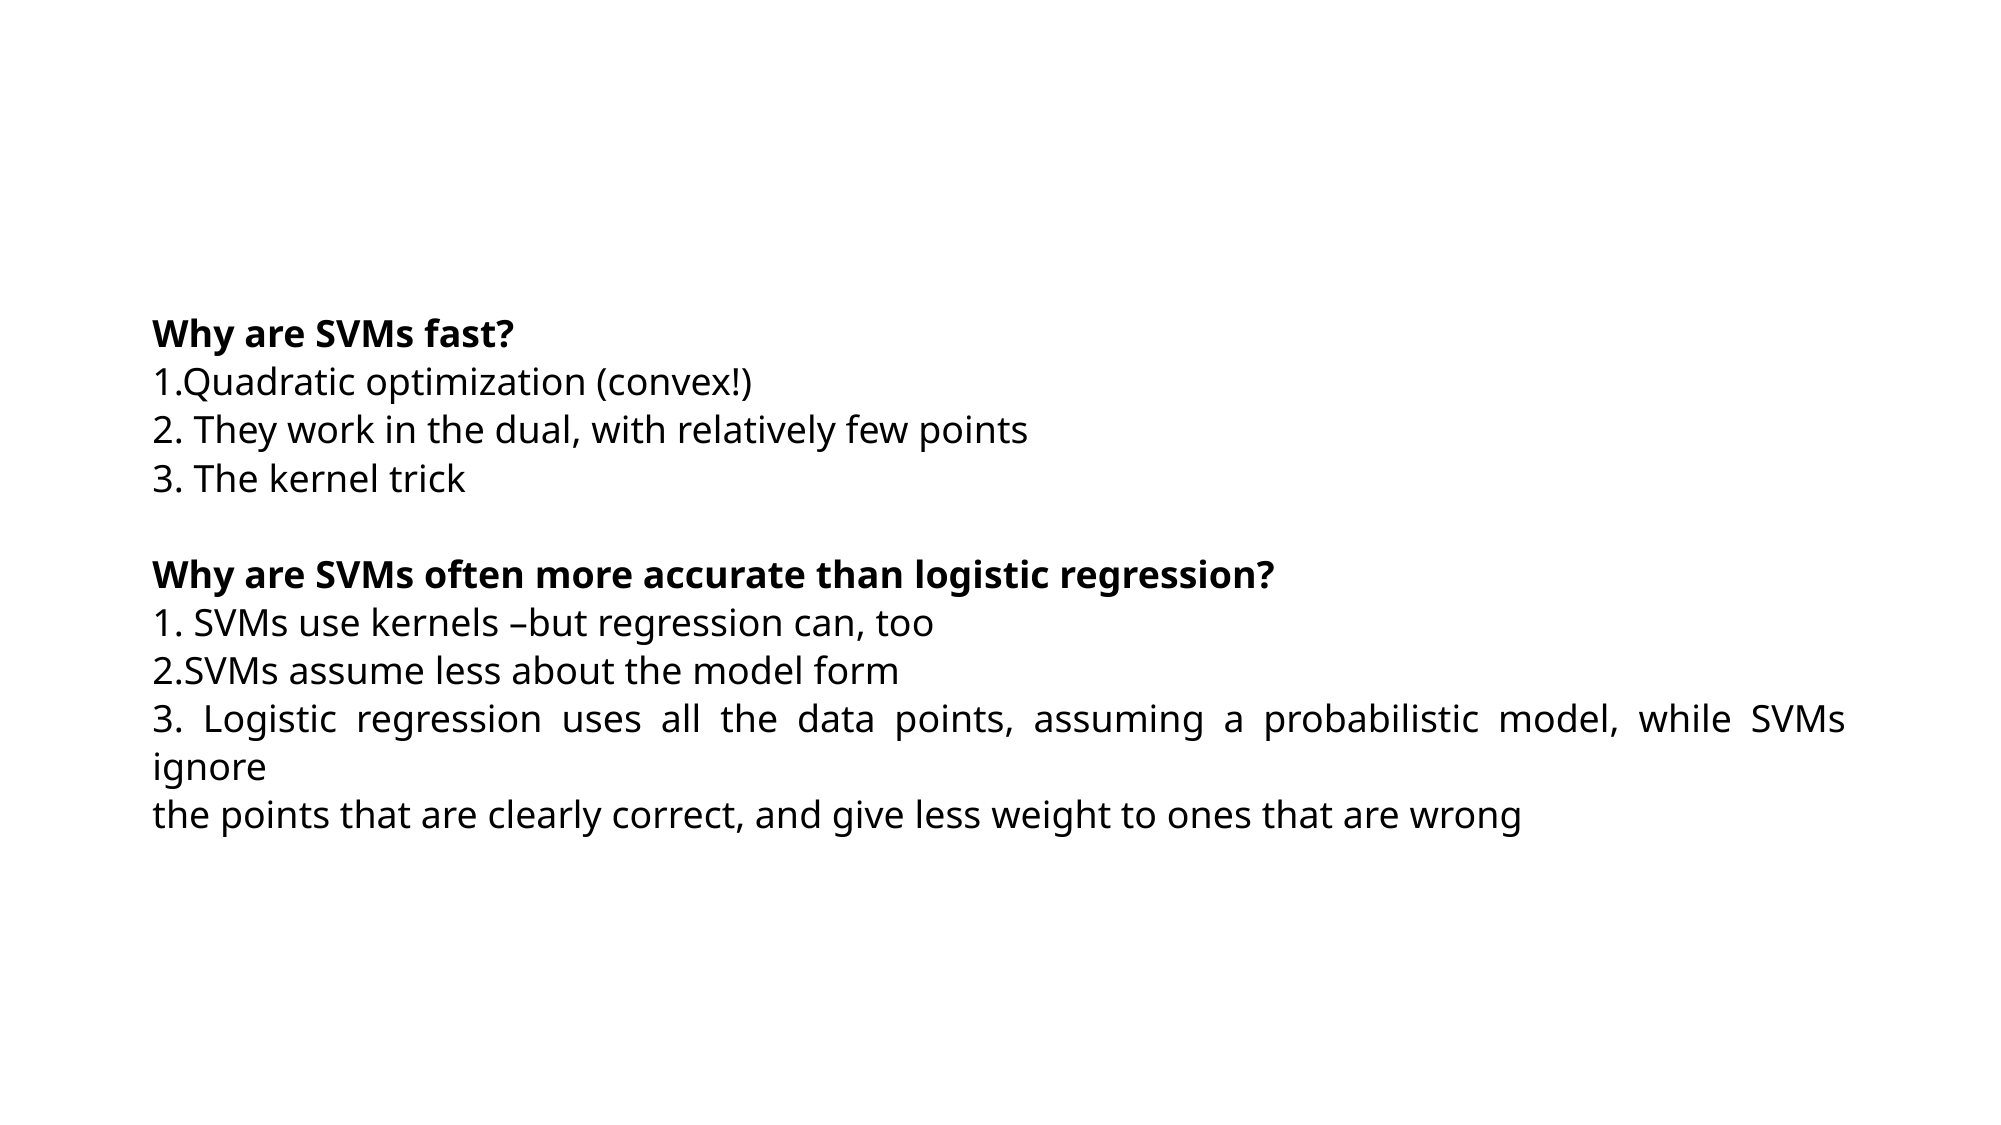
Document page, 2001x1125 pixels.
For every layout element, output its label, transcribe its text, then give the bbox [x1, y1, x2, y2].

list Why are SVMs fast? 1.Quadratic optimization (convex!) 2. They work in the dual, with relatively few points 3. The kernel trick Why are SVMs often more accurate than logistic regression? 1. SVMs use kernels –but regression can, too 2.SVMs assume less about the model form 3. Logistic regression uses all the data points, assuming a probabilistic model, while SVMs ignore the points that are clearly correct, and give less weight to ones that are wrong [137, 299, 1863, 1014]
